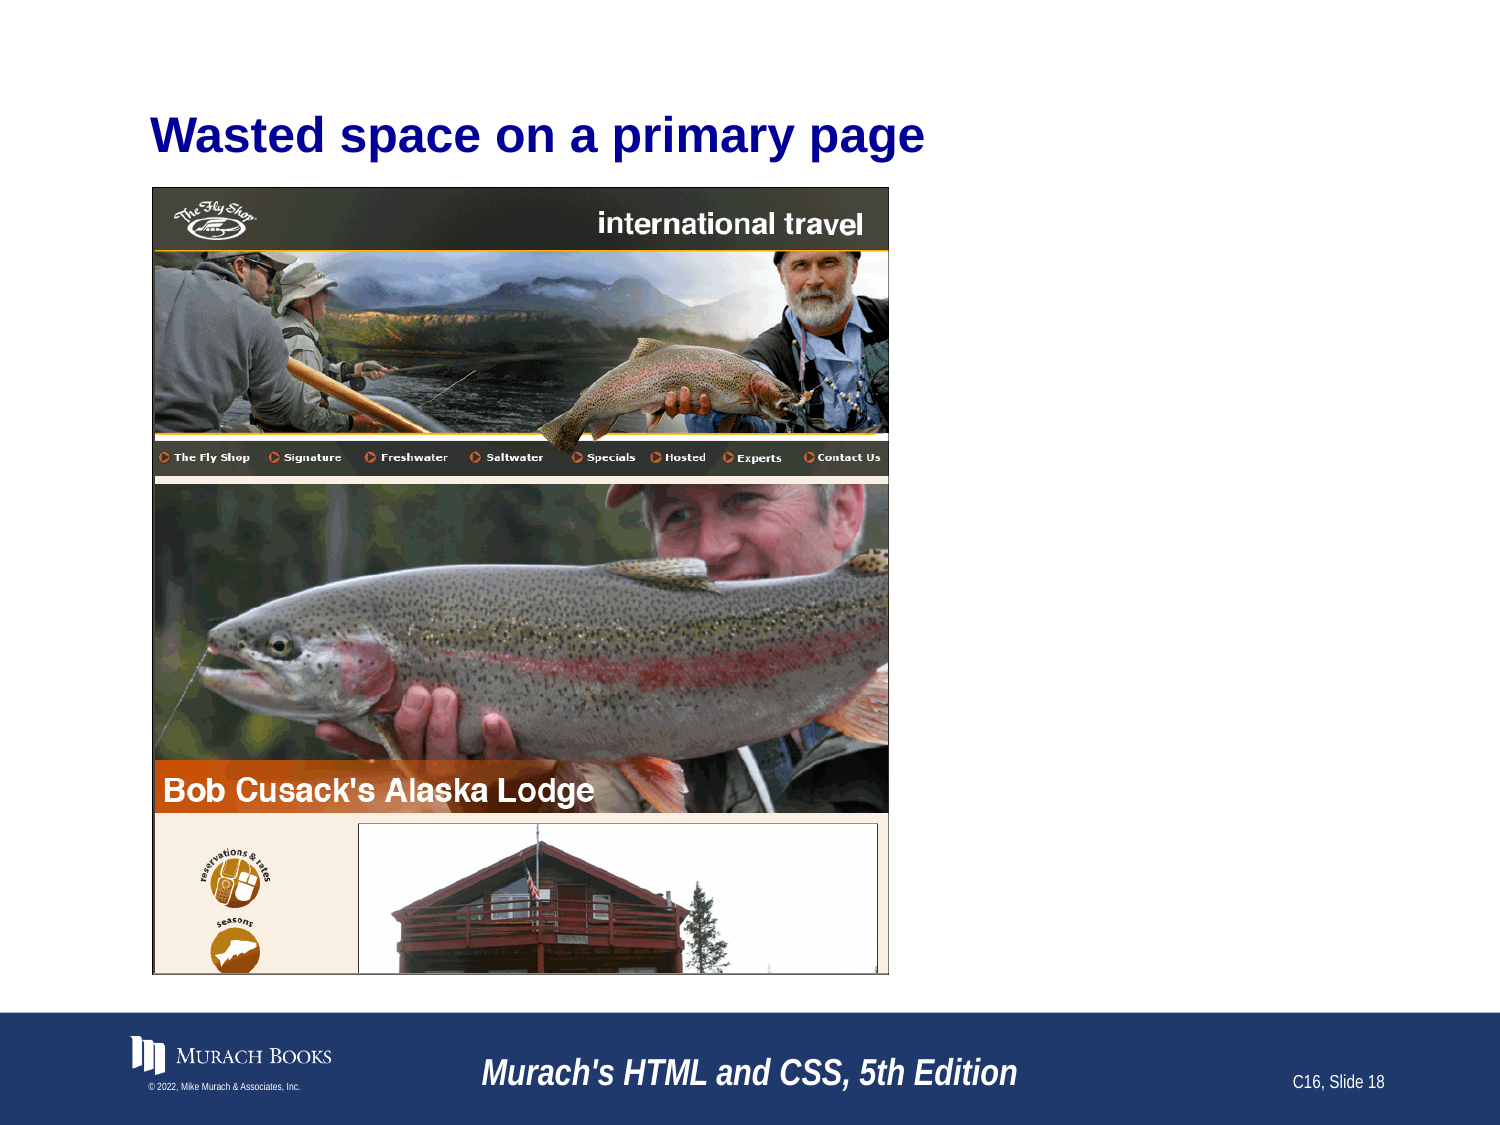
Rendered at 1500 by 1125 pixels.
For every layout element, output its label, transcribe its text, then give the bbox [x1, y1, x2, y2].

title Wasted space on a primary page [150, 102, 1350, 164]
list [152, 187, 889, 976]
slide_number Murach's HTML and CSS, 5th Edition [450, 1025, 1050, 1100]
footer © 2022, Mike Murach & Associates, Inc. [0, 1025, 450, 1100]
slide_number C16, Slide 18 [1087, 1025, 1400, 1100]
